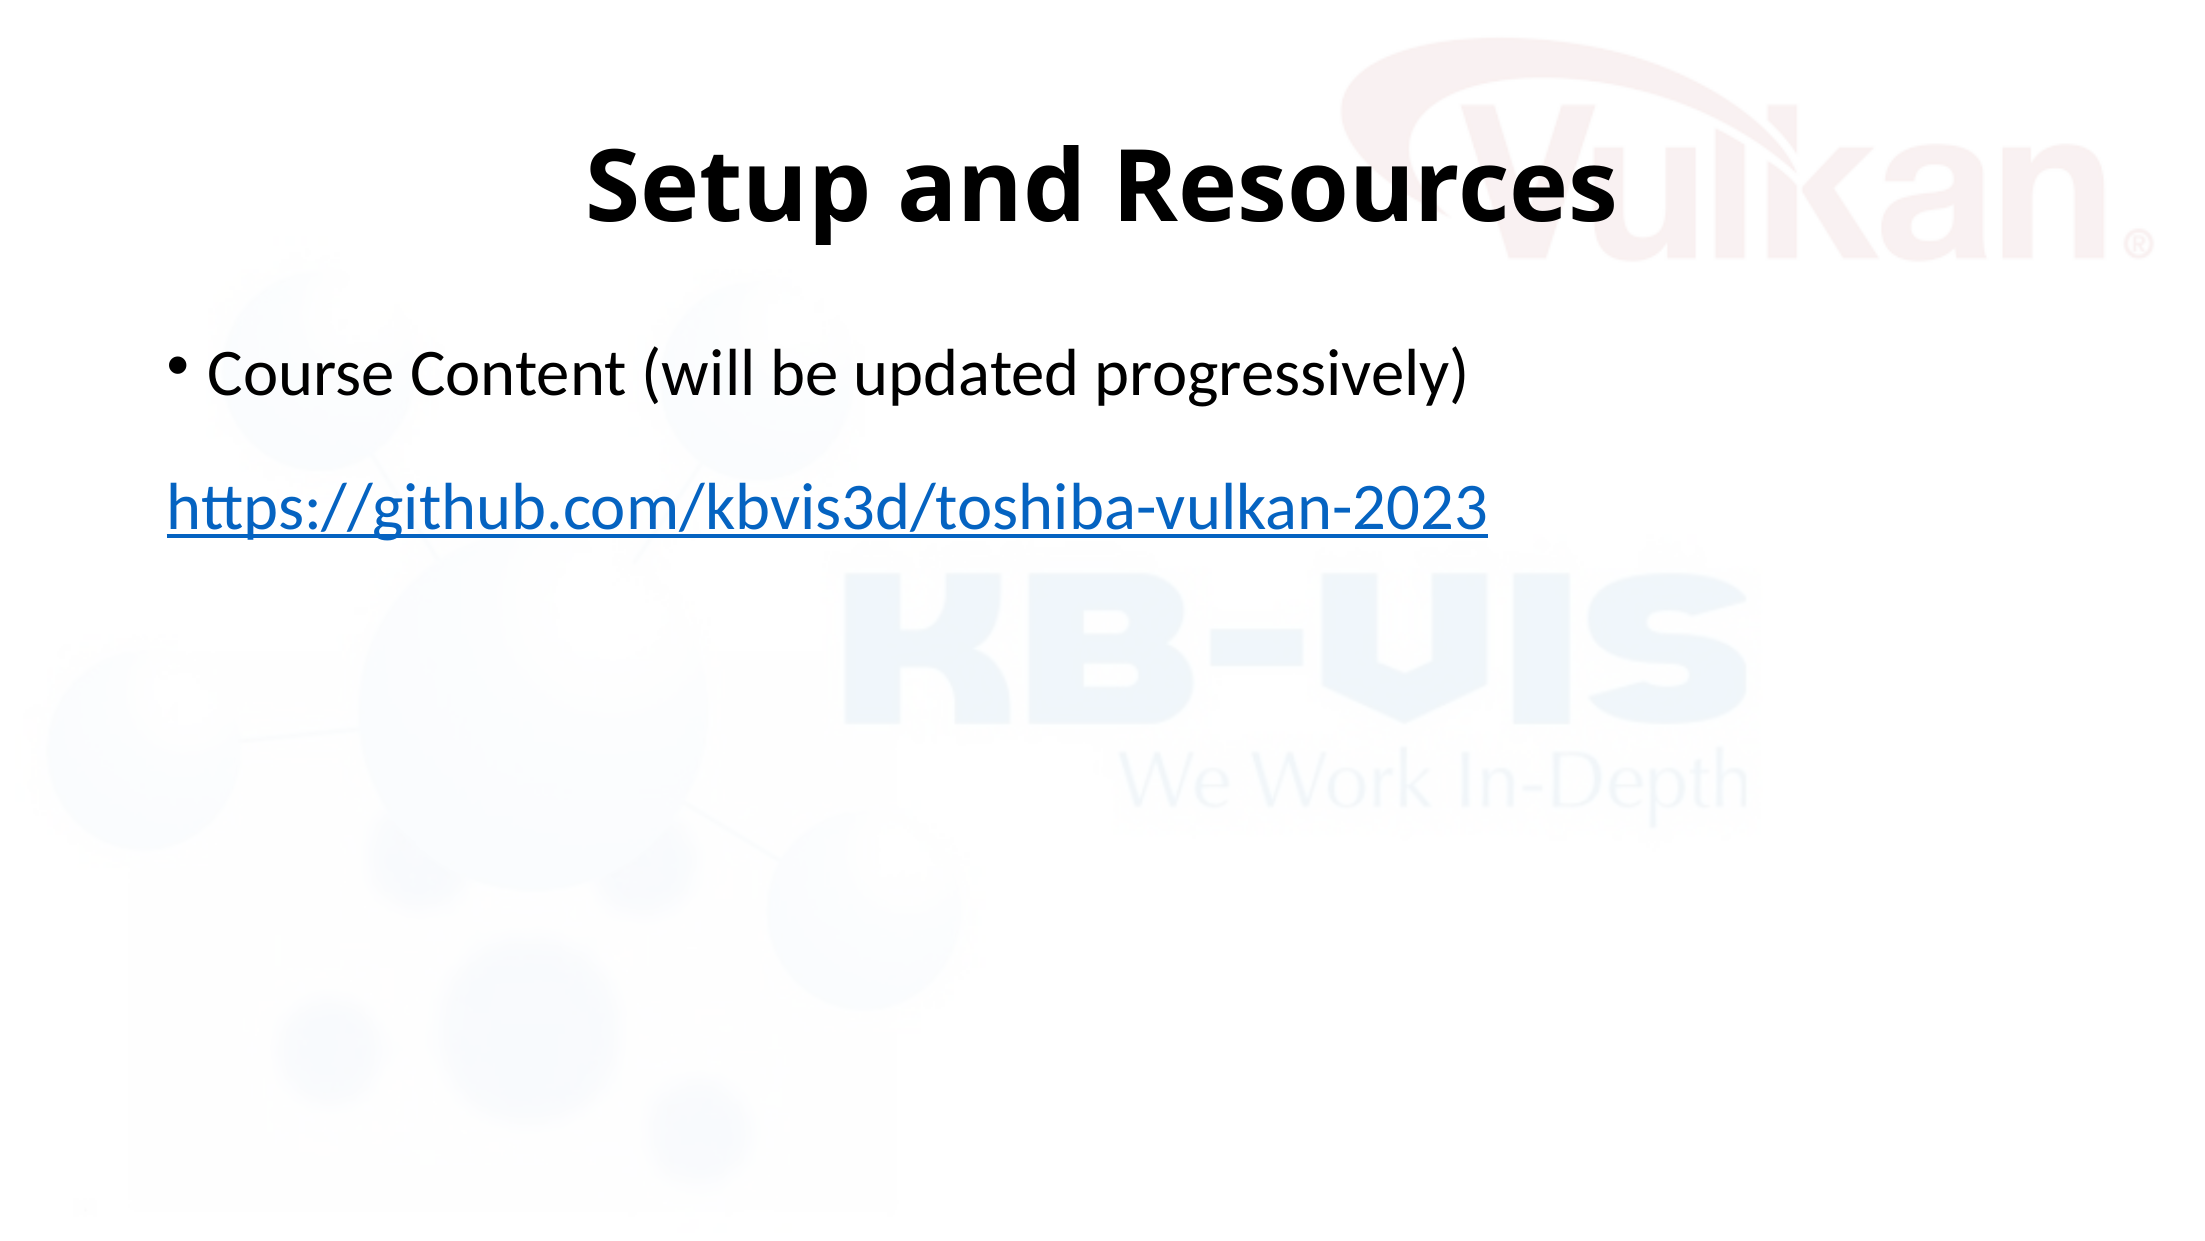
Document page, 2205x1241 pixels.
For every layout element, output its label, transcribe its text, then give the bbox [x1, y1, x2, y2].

title Setup and Resources [151, 66, 2054, 306]
list Course Content (will be updated progressively) https://github.com/kbvis3d/toshiba-vulkan-2023 [151, 330, 2054, 1117]
